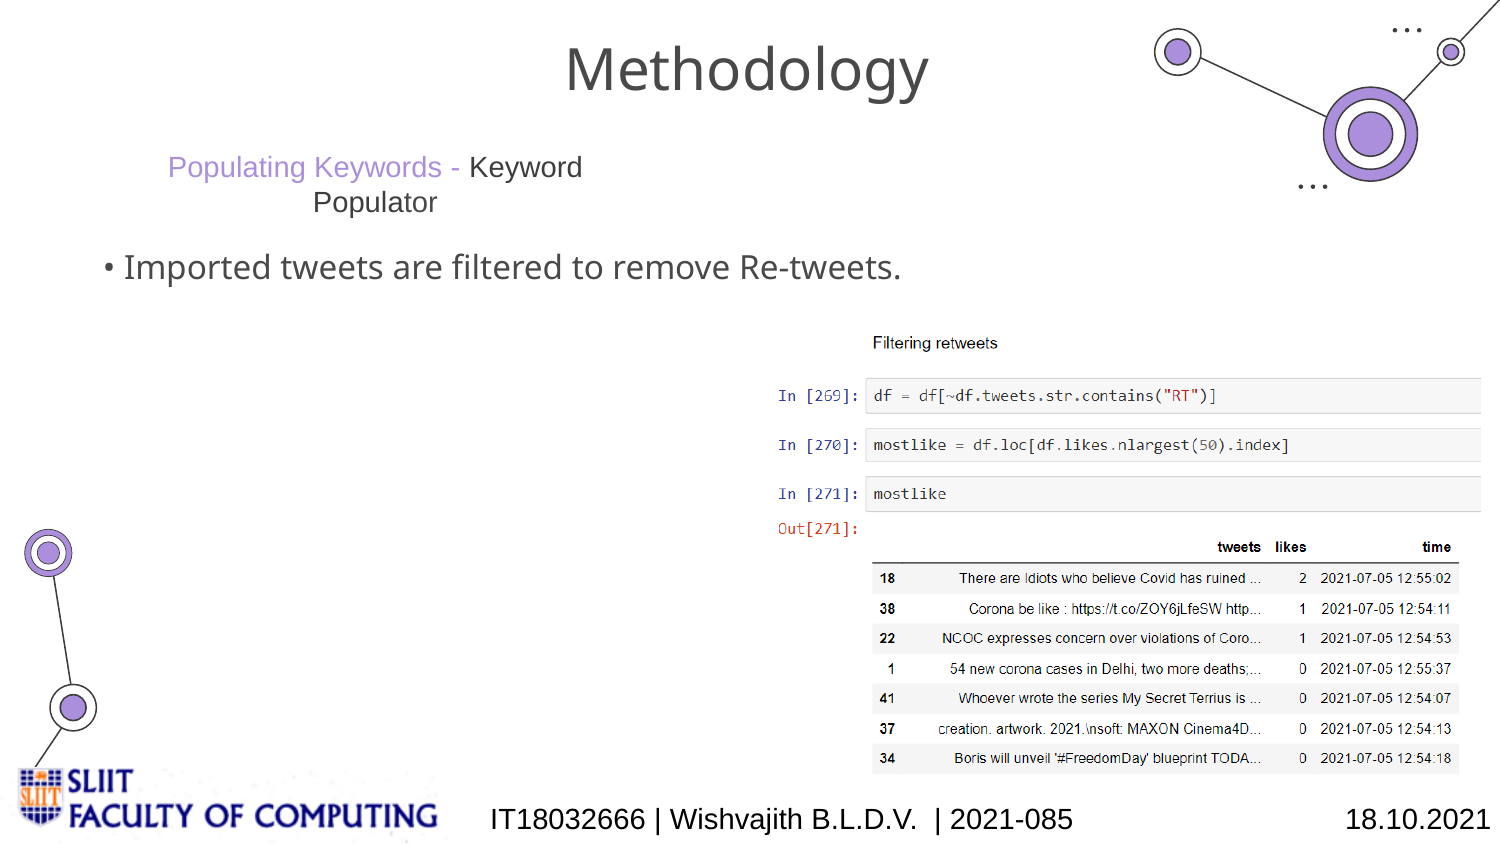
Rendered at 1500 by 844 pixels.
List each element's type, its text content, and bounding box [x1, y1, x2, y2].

title Methodology [411, 17, 1082, 112]
picture [779, 322, 1481, 781]
picture [0, 767, 451, 843]
text_box Populating Keywords - Keyword Populator [87, 140, 663, 266]
text_box • Imported tweets are filtered to remove Re-tweets. [87, 124, 1406, 364]
text_box IT18032666 | Wishvajith B.L.D.V. | 2021-085 18.10.2021 [454, 792, 1500, 844]
